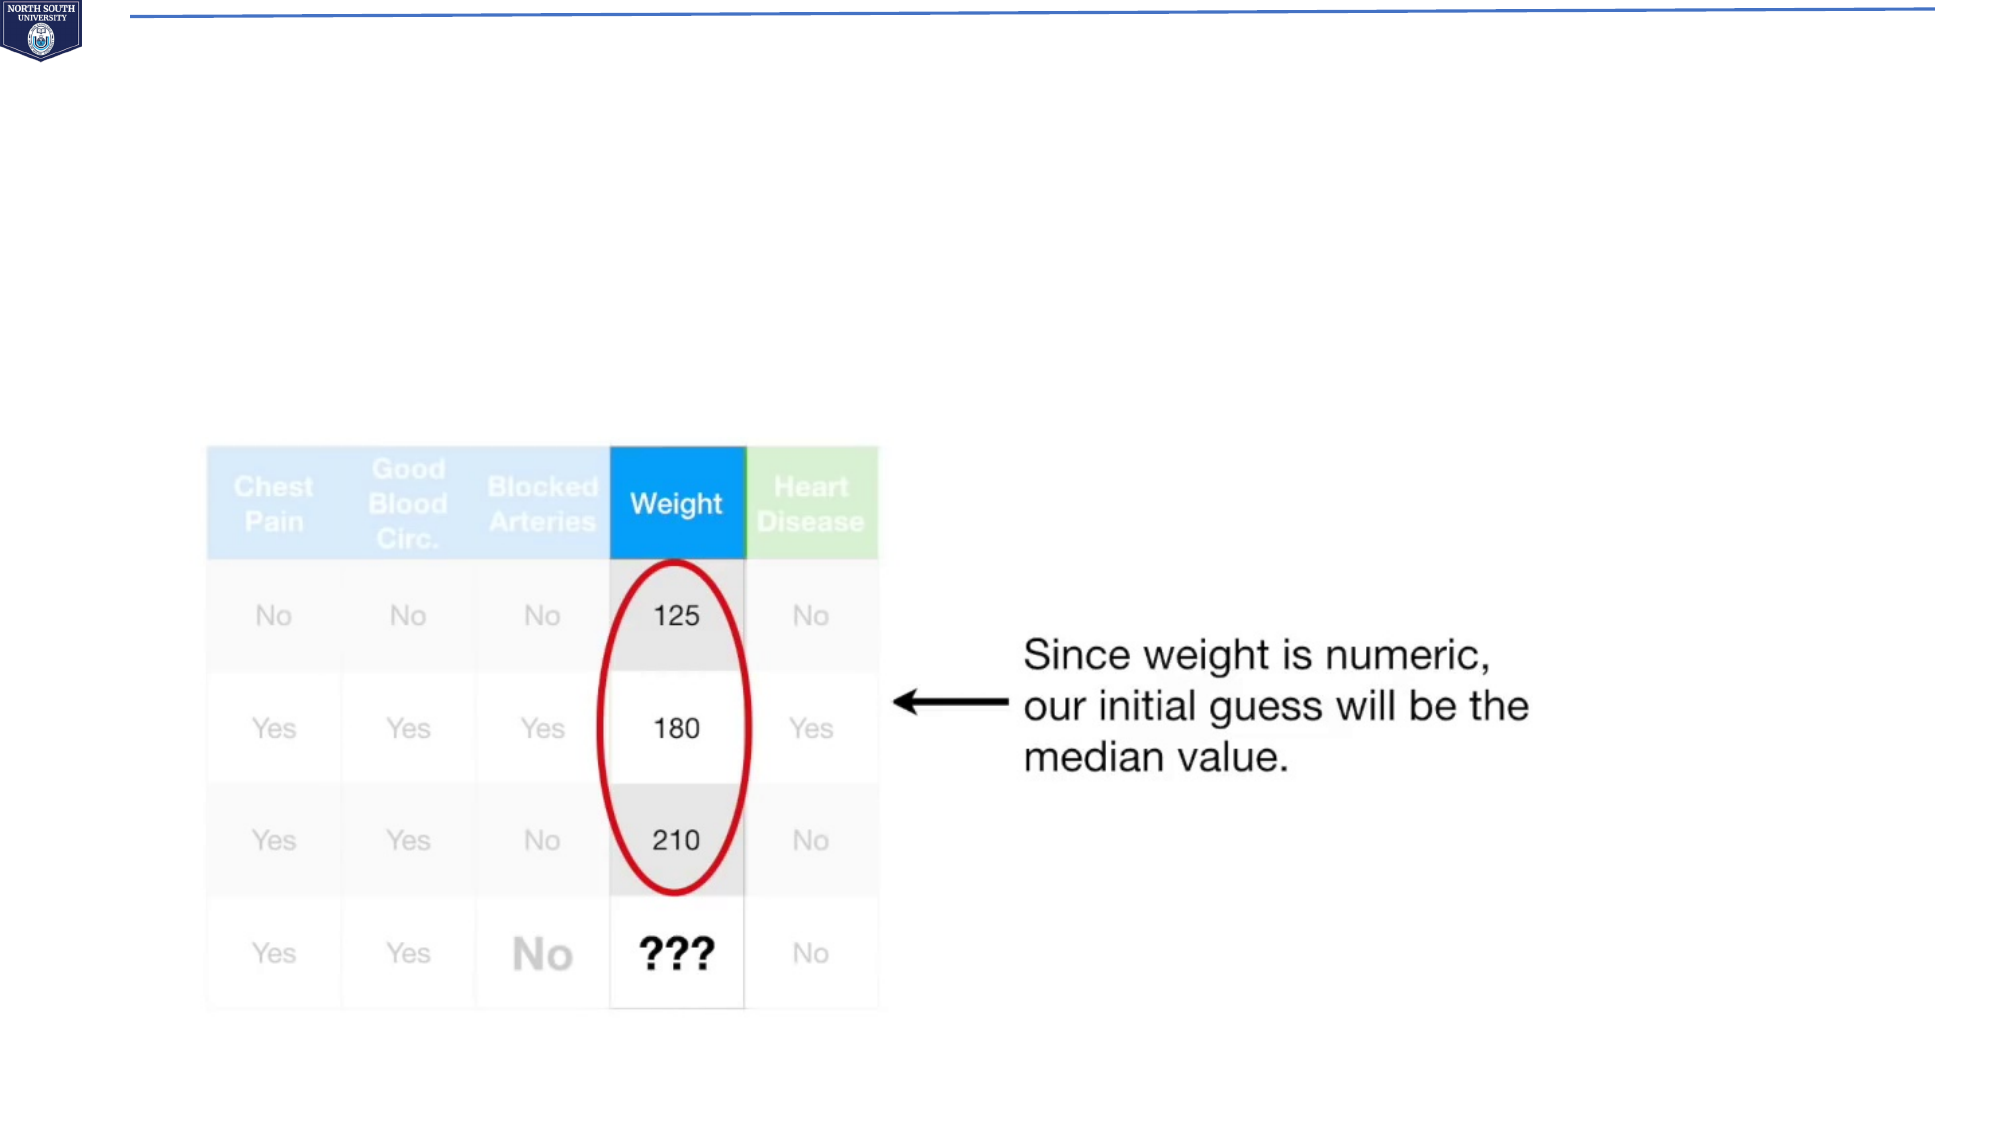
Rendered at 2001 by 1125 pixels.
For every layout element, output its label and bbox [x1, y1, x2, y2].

picture [0, 0, 82, 65]
picture [147, 158, 1866, 1125]
